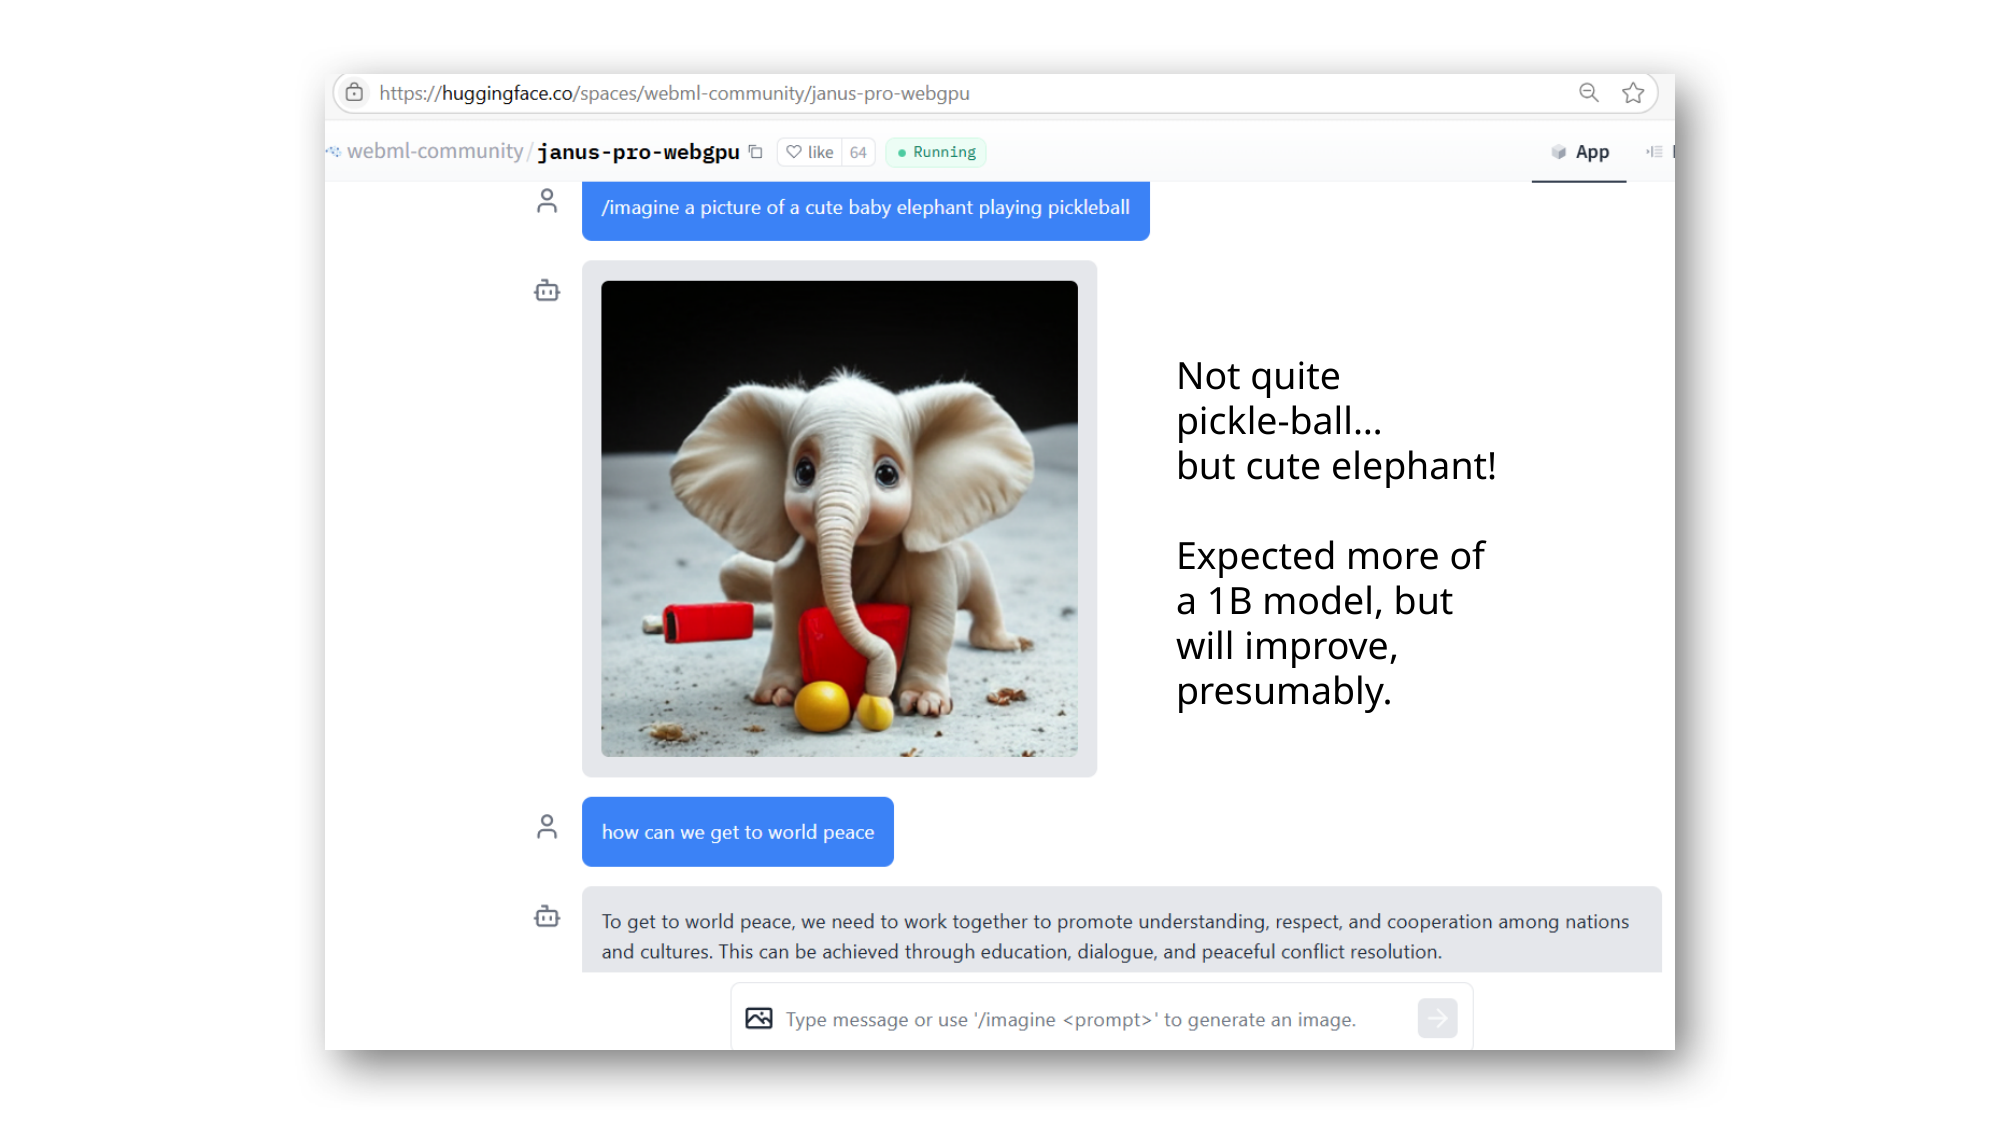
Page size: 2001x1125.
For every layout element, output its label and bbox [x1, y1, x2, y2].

list [324, 74, 1676, 1051]
